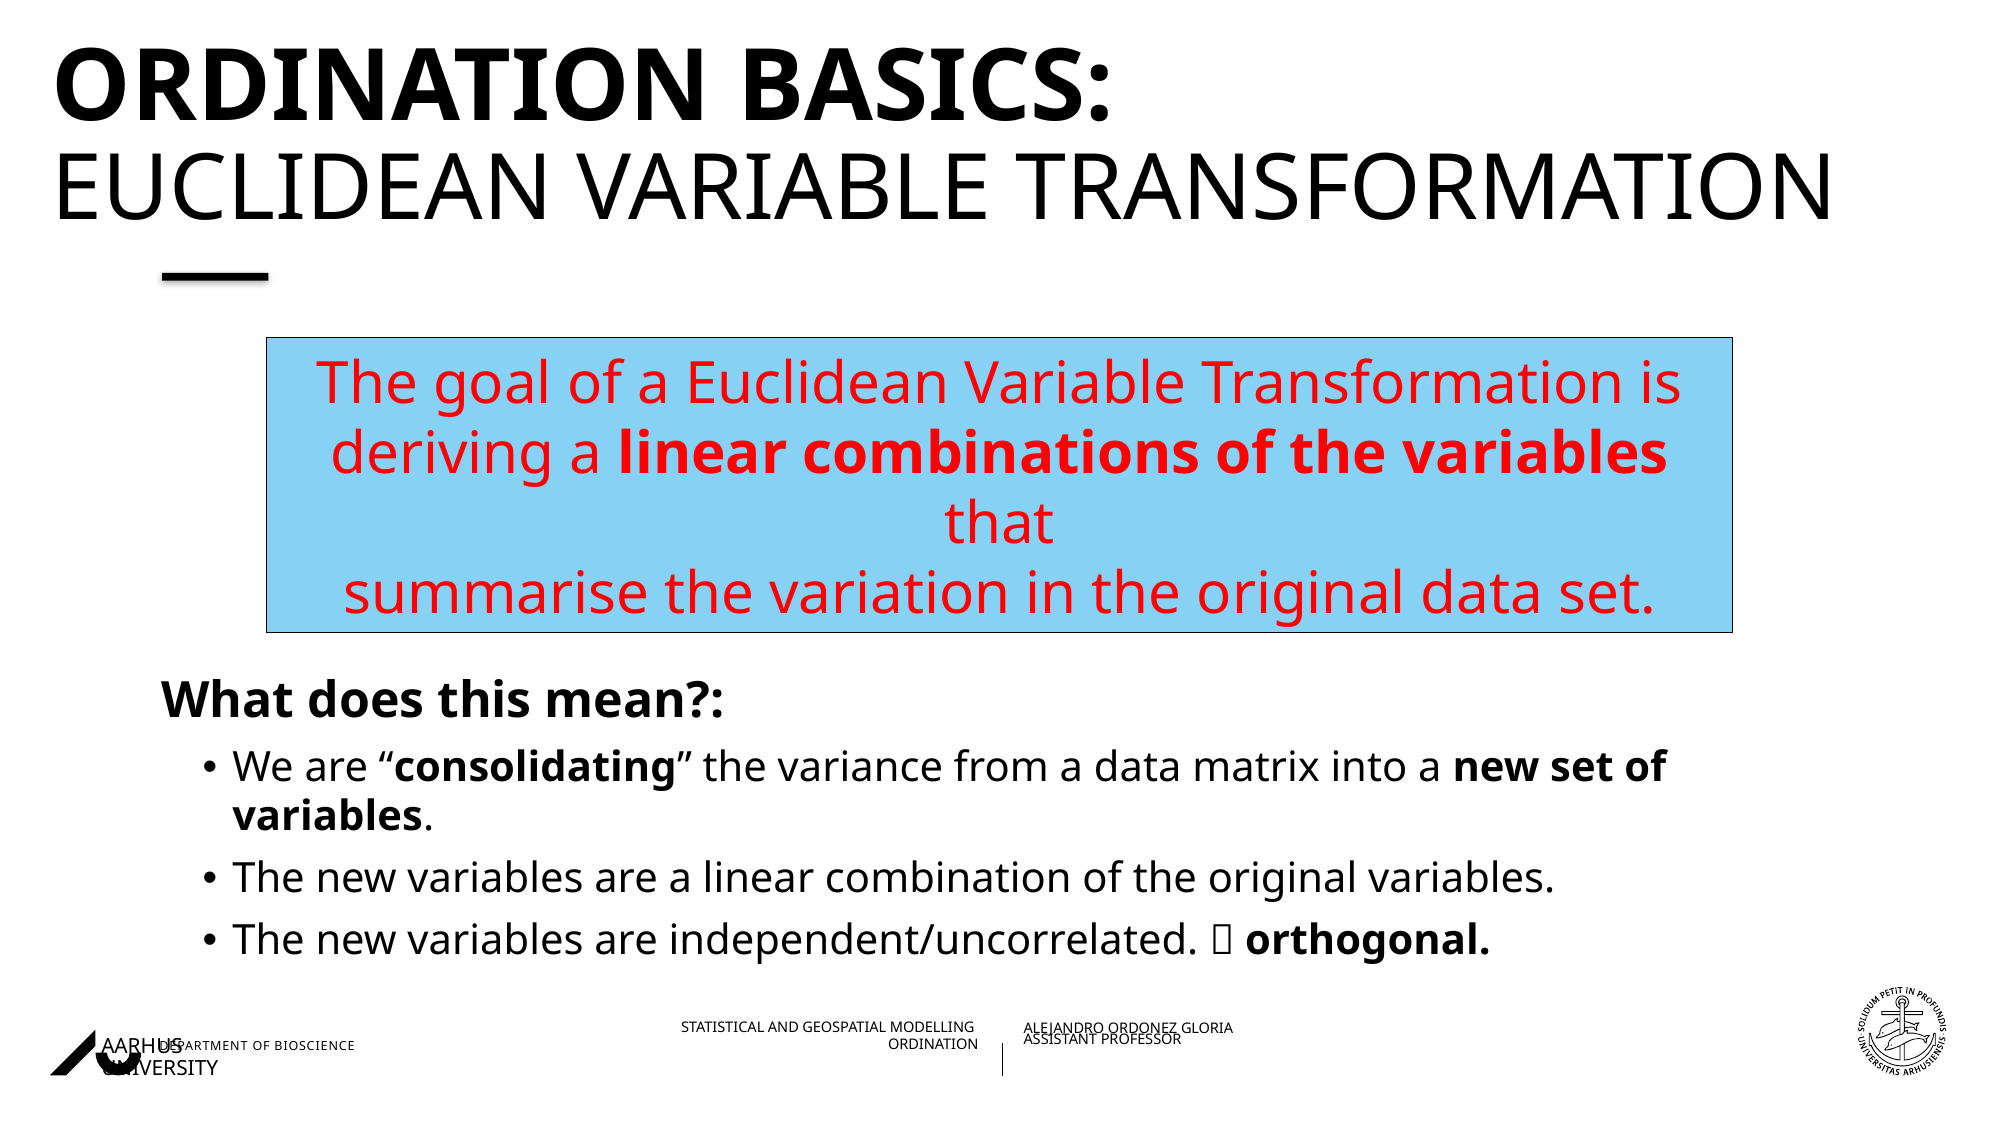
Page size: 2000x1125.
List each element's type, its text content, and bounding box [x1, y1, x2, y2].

text_box The goal of a Euclidean Variable Transformation is deriving a linear combinations of the variables that summarise the variation in the original data set. [266, 337, 1733, 633]
title Ordination Basics: Euclidean Variable Transformation [51, 24, 1948, 240]
list What does this mean?: We are “consolidating” the variance from a data matrix into a new set of variables. The new variables are a linear combination of the original variables. The new variables are independent/uncorrelated.  orthogonal. [161, 669, 1839, 968]
